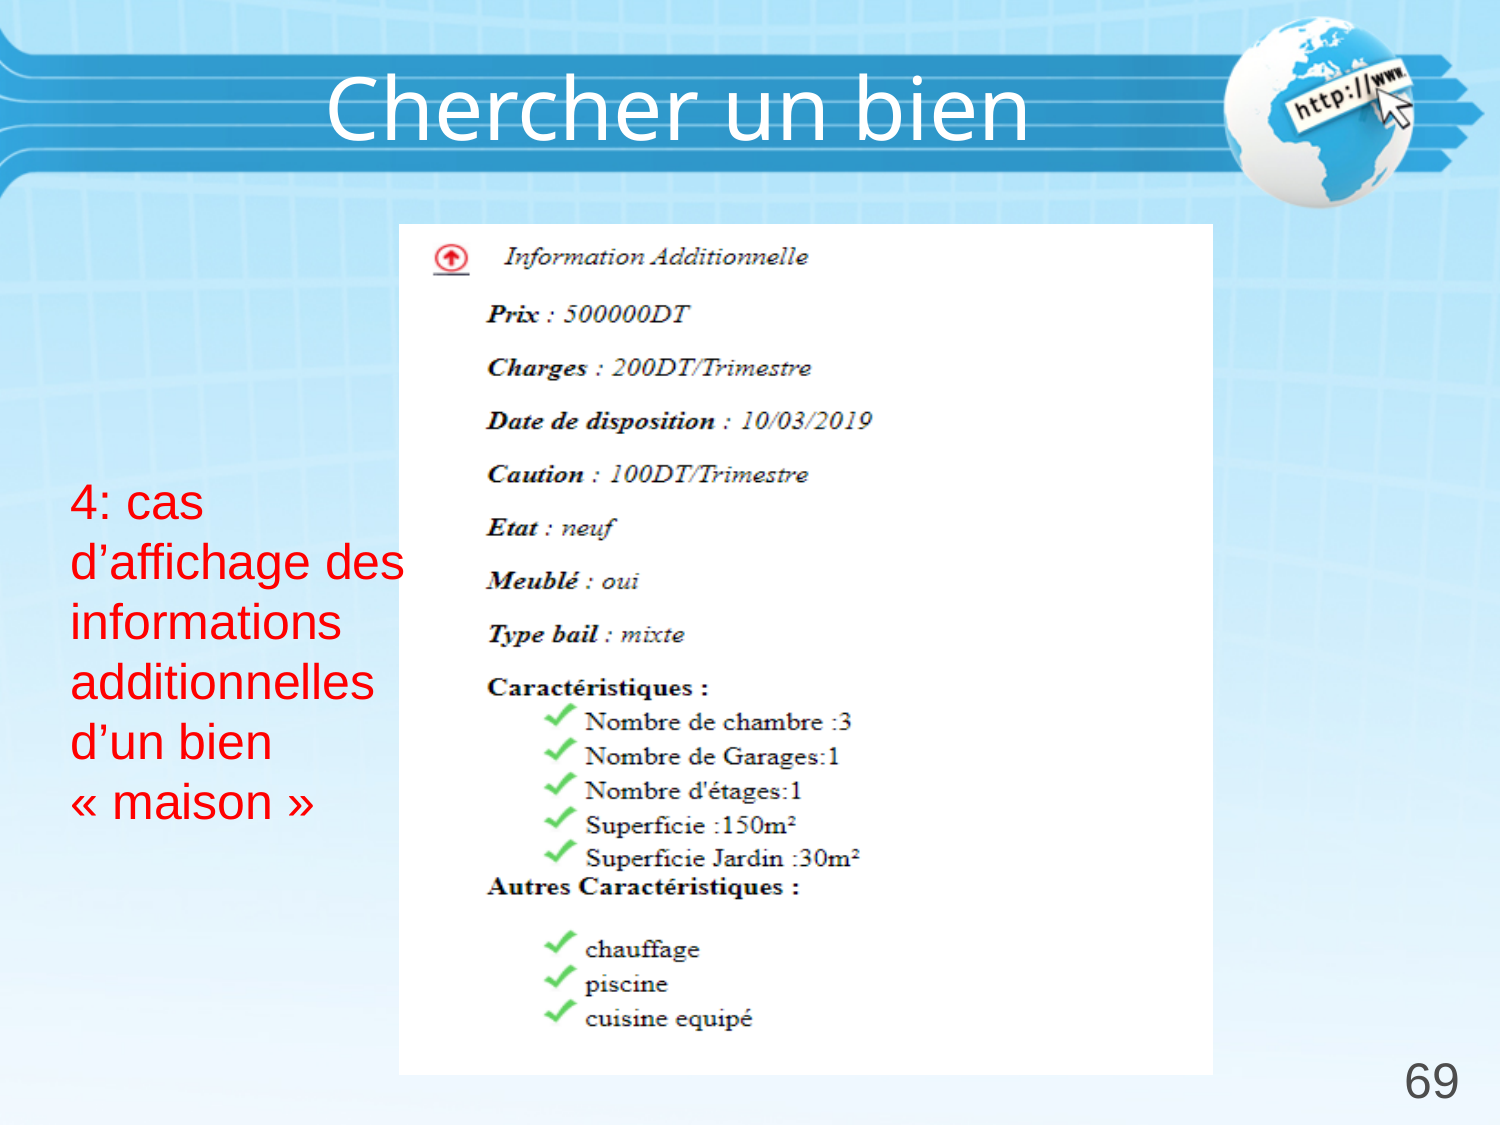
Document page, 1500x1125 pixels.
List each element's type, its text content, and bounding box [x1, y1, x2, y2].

text_box 4: cas d’affichage des informations additionnelles d’un bien « maison » [55, 462, 399, 838]
text_box 69 [1387, 1040, 1475, 1116]
text_box Chercher un bien [144, 45, 1213, 166]
picture [0, 0, 1500, 1125]
